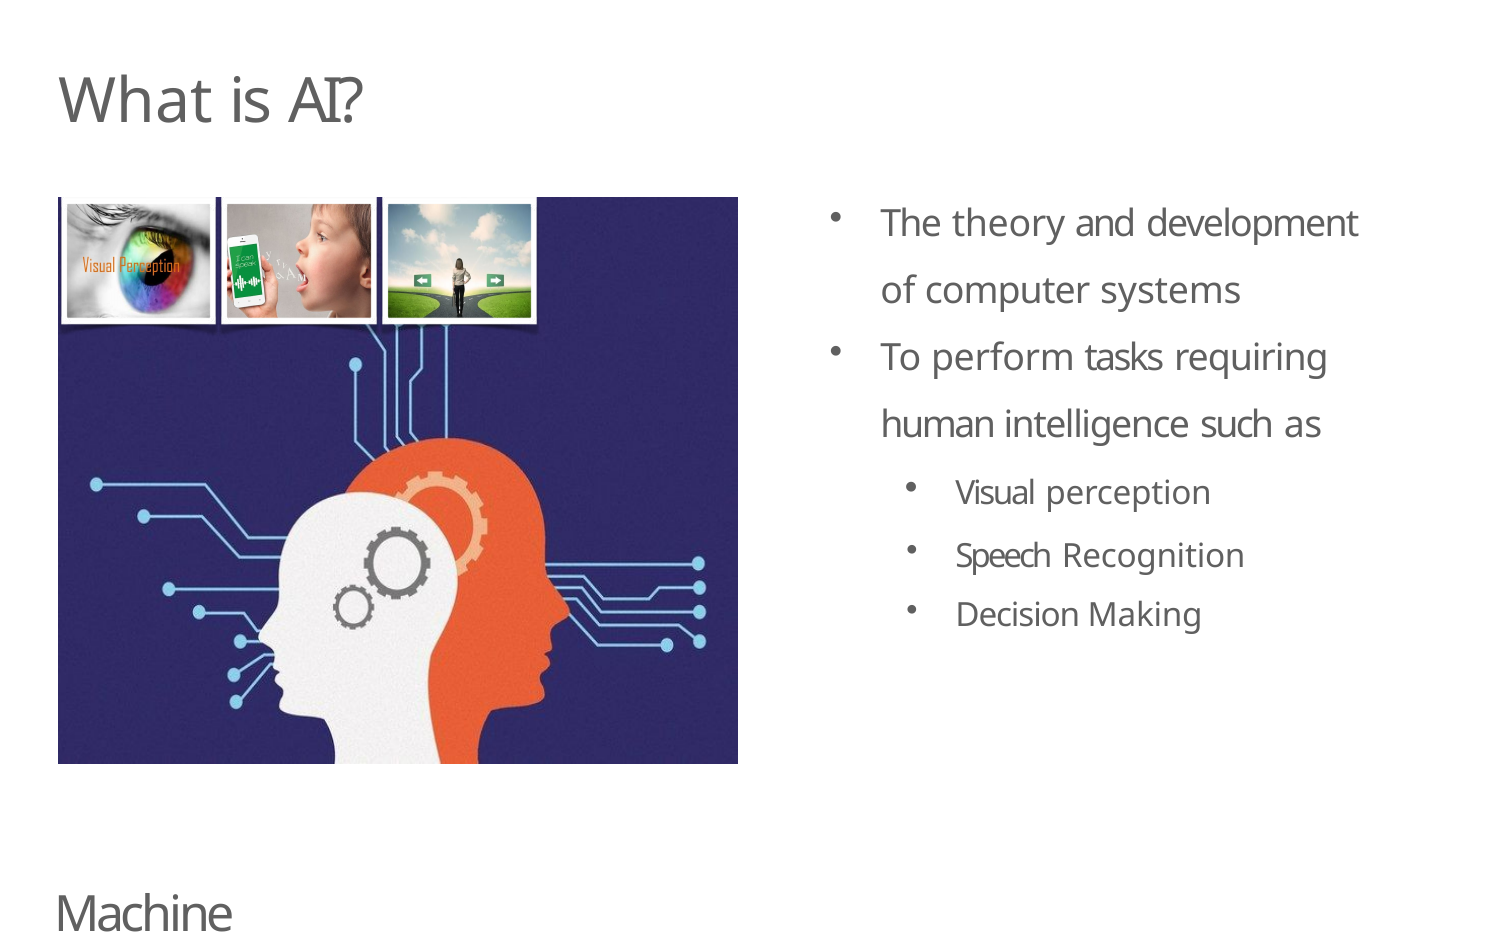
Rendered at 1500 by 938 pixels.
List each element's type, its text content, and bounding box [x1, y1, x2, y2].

footer Machine Learning [52, 876, 410, 938]
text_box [58, 196, 739, 765]
title What is AI? [56, 58, 1164, 217]
text_box The theory and development of computer systems To perform tasks requiring human intelligence such as Visual perception Speech Recognition Decision Making [827, 174, 1405, 634]
